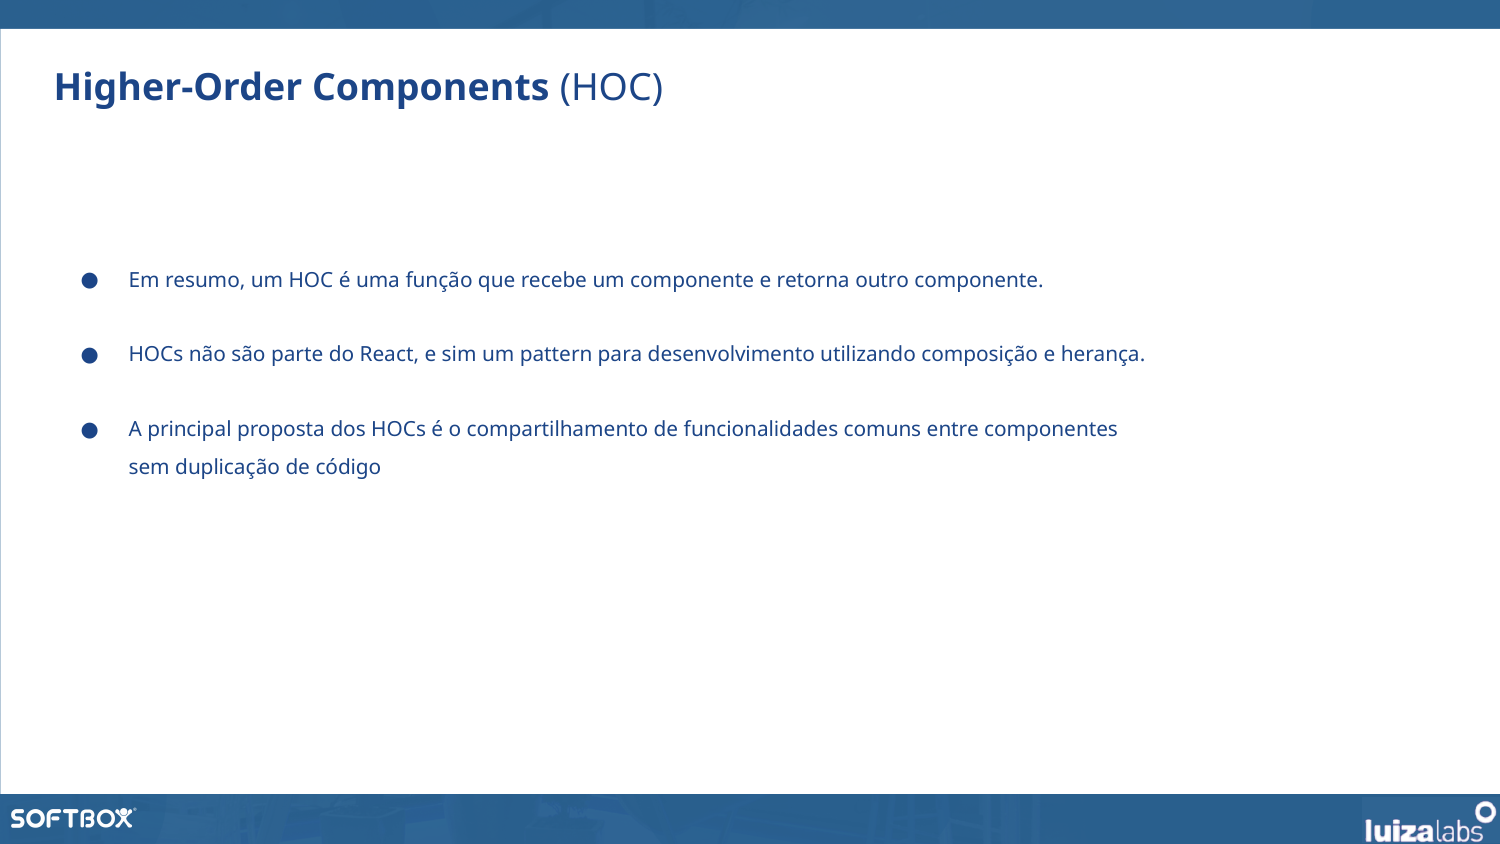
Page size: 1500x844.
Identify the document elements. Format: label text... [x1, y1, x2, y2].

picture [0, 794, 1500, 844]
text_box [0, 28, 1500, 794]
picture [0, 0, 1500, 28]
text_box Em resumo, um HOC é uma função que recebe um componente e retorna outro componente. HOCs não são parte do React, e sim um pattern para desenvolvimento utilizando composição e herança. A principal proposta dos HOCs é o compartilhamento de funcionalidades comuns entre componentes sem duplicação de código [38, 154, 1432, 765]
text_box Higher-Order Components (HOC) [38, 28, 1500, 143]
